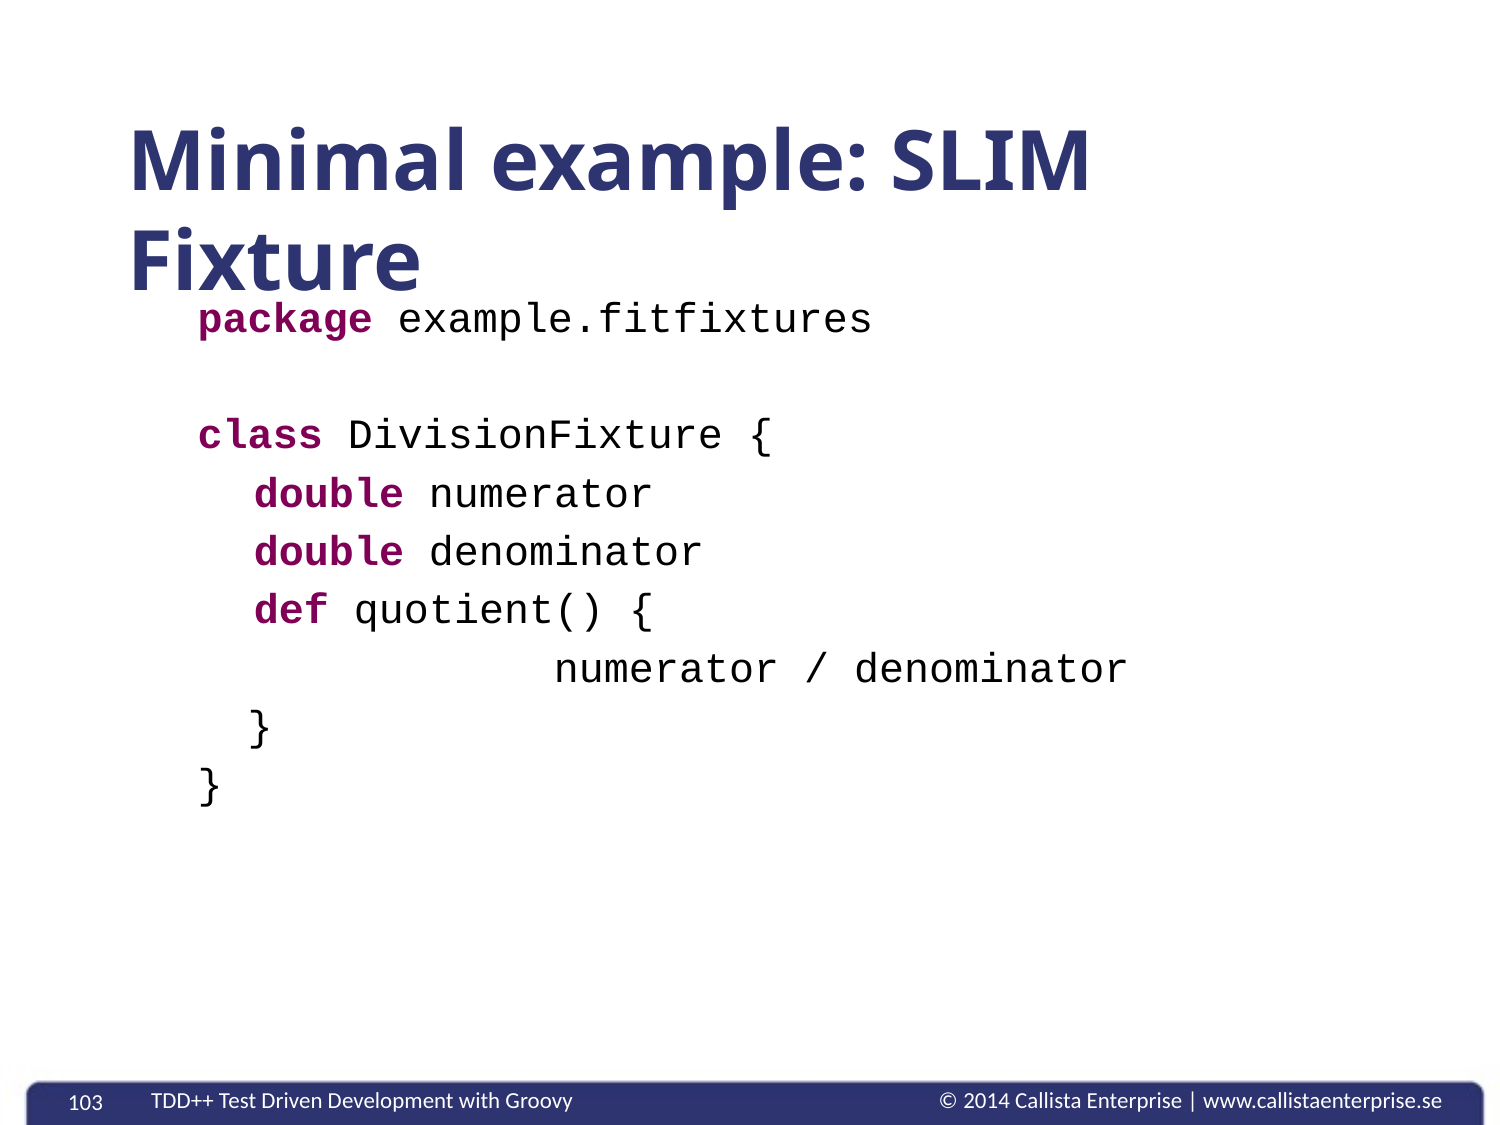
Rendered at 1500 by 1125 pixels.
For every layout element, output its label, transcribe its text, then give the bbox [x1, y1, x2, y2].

title Minimal example: SLIM Fixture [112, 99, 1388, 213]
picture [0, 0, 1500, 1125]
list package example.fitfixtures class DivisionFixture { double numerator double denominator def quotient() { numerator / denominator } } [182, 283, 1325, 913]
